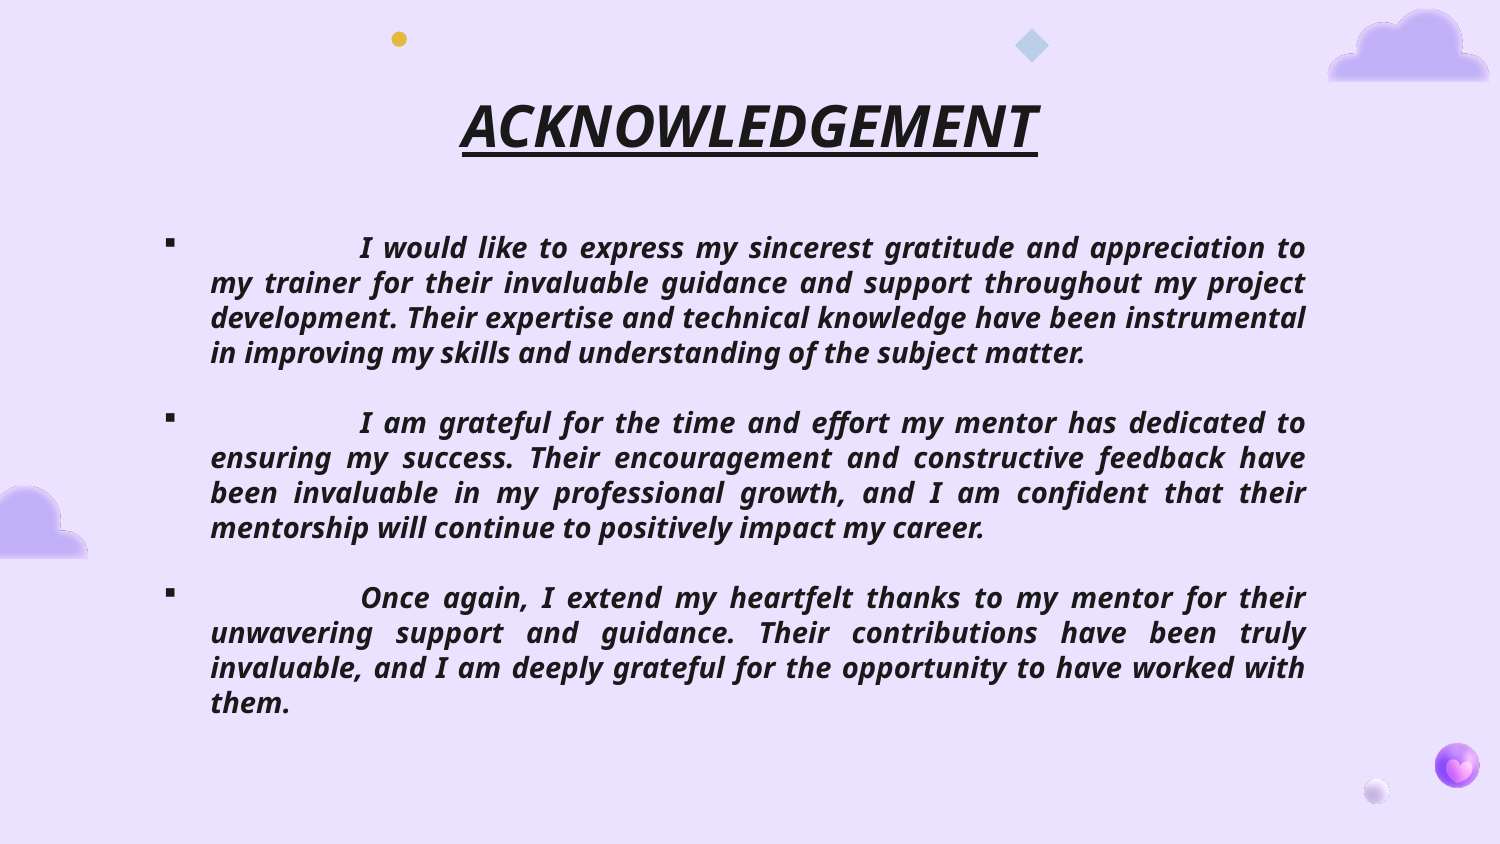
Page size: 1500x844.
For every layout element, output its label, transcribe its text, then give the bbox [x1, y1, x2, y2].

picture [1428, 731, 1489, 799]
picture [1345, 758, 1406, 826]
title ACKNOWLEDGEMENT [118, 74, 1382, 169]
picture [1317, 0, 1500, 91]
picture [0, 477, 99, 569]
subtitle I would like to express my sincerest gratitude and appreciation to my trainer for their invaluable guidance and support throughout my project development. Their expertise and technical knowledge have been instrumental in improving my skills and understanding of the subject matter. I am grateful for the time and effort my mentor has dedicated to ensuring my success. Their encouragement and constructive feedback have been invaluable in my professional growth, and I am confident that their mentorship will continue to positively impact my career. Once again, I extend my heartfelt thanks to my mentor for their unwavering support and guidance. Their contributions have been truly invaluable, and I am deeply grateful for the opportunity to have worked with them. [148, 214, 1322, 794]
